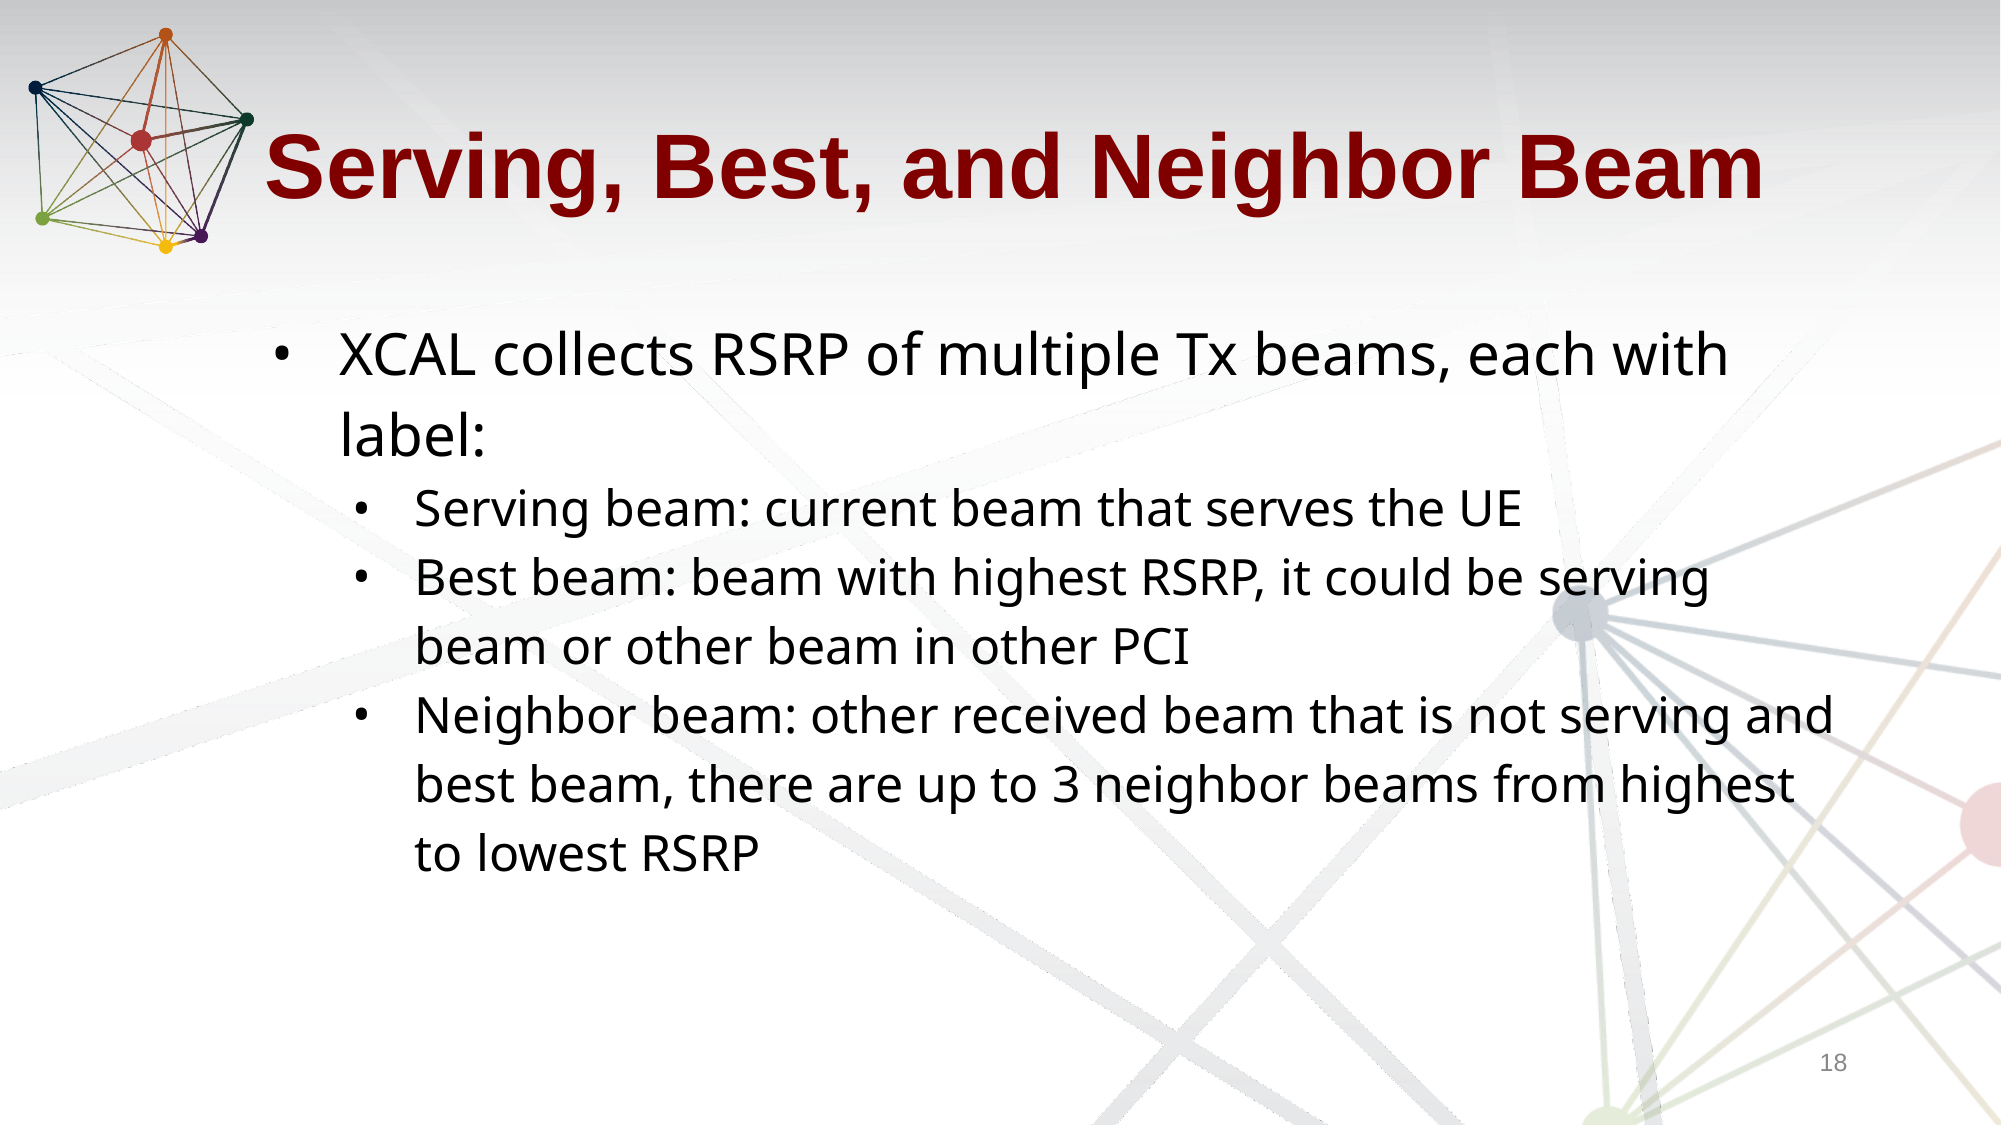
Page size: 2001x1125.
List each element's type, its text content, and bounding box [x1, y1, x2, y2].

list XCAL collects RSRP of multiple Tx beams, each with label: Serving beam: current beam that serves the UE Best beam: beam with highest RSRP, it could be serving beam or other beam in other PCI Neighbor beam: other received beam that is not serving and best beam, there are up to 3 neighbor beams from highest to lowest RSRP [249, 299, 1863, 1014]
title Serving, Best, and Neighbor Beam [249, 59, 1863, 278]
slide_number ‹#› [1637, 1035, 1863, 1088]
picture [0, 0, 2001, 1125]
